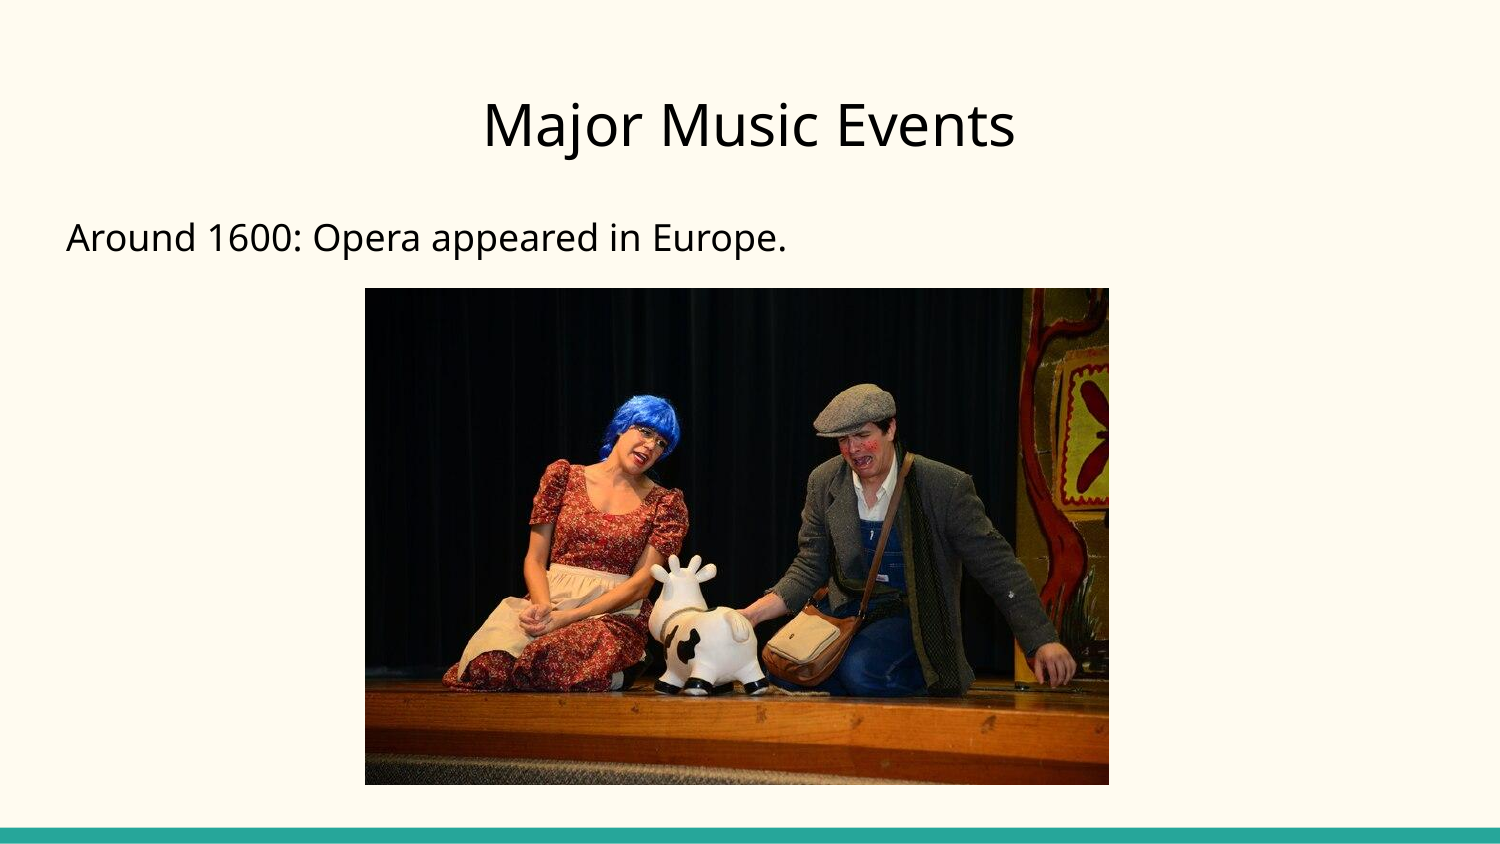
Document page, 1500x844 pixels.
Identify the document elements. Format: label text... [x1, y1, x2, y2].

title Major Music Events [51, 72, 1449, 174]
picture [365, 287, 1110, 785]
list Around 1600: Opera appeared in Europe. [51, 192, 1449, 750]
